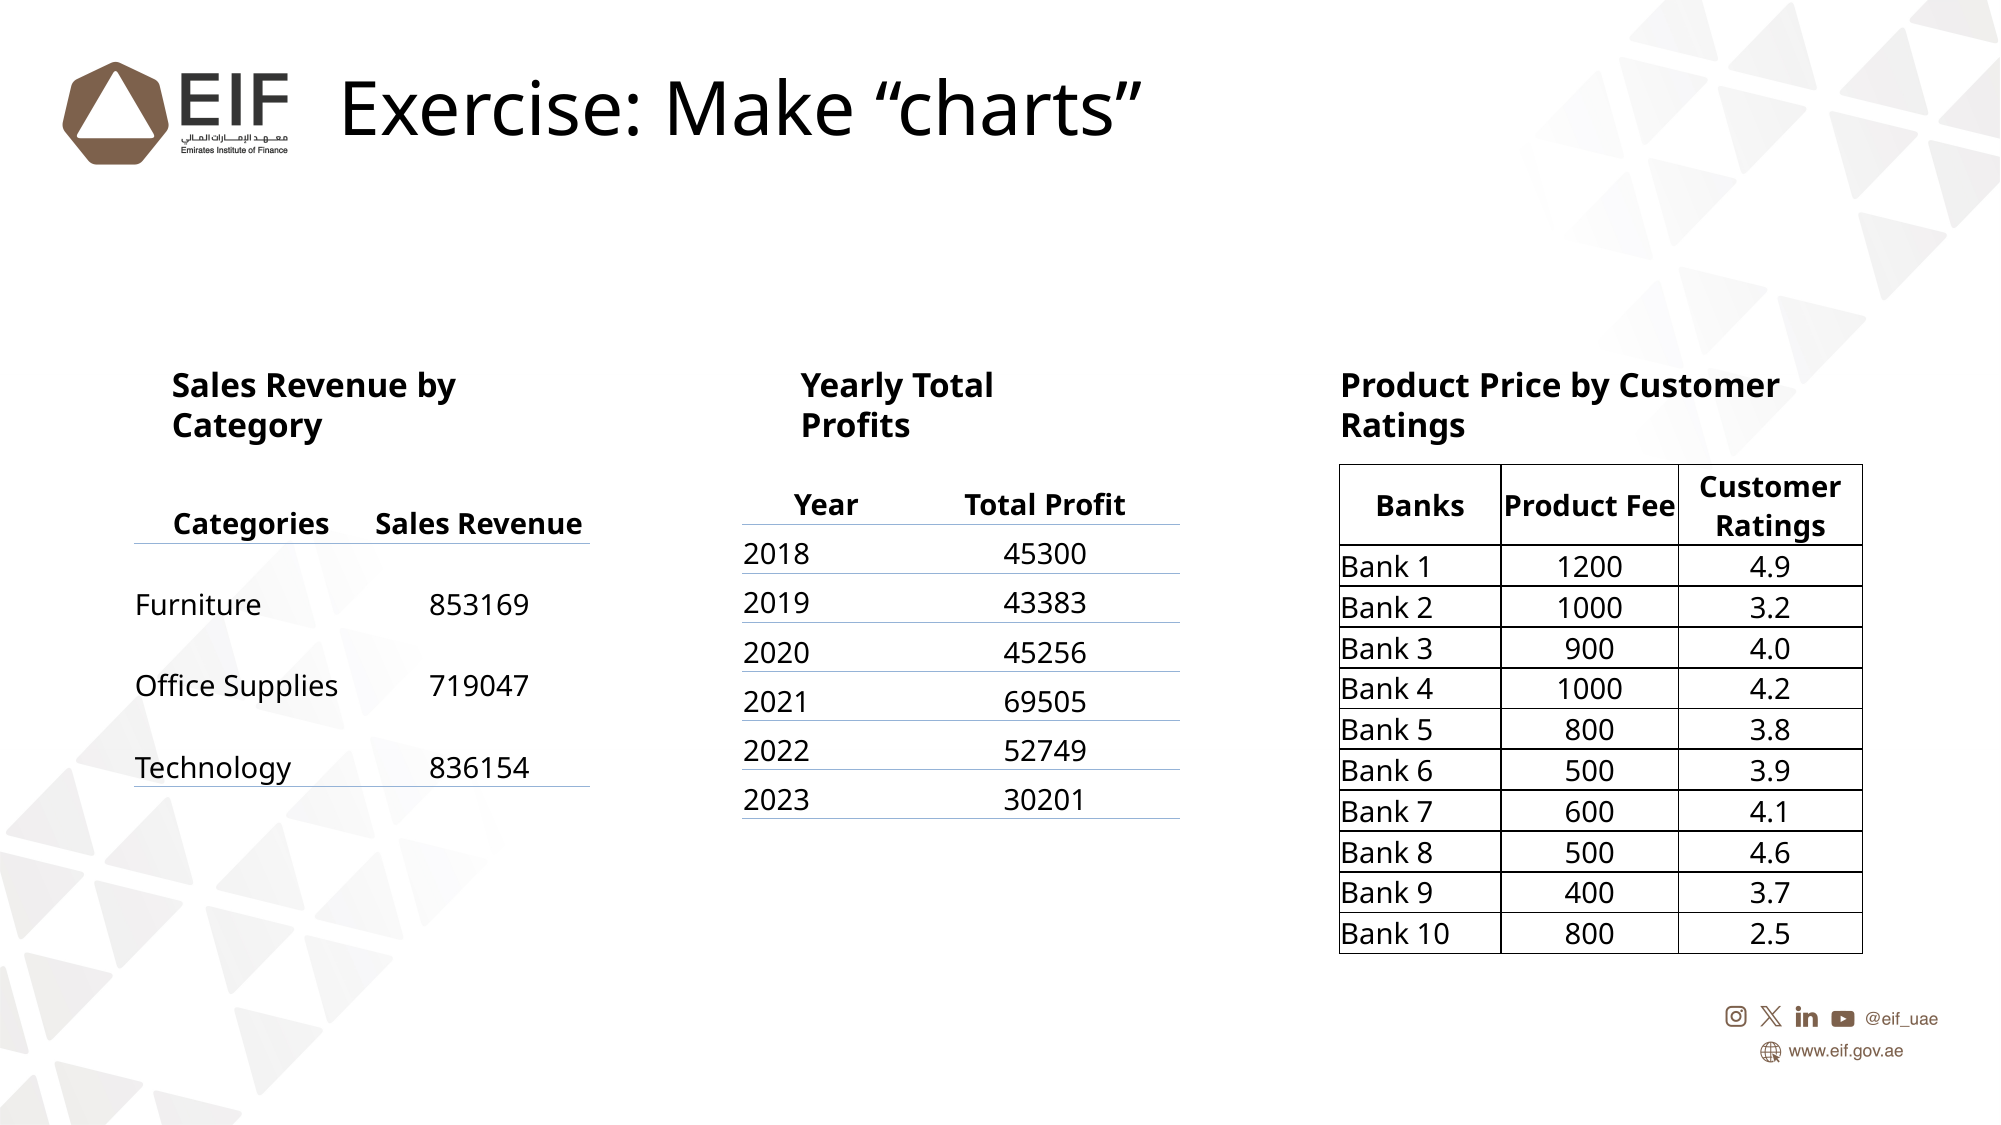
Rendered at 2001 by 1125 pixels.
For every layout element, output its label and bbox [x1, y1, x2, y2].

text_box [156, 356, 1916, 414]
picture [0, 0, 2000, 1125]
